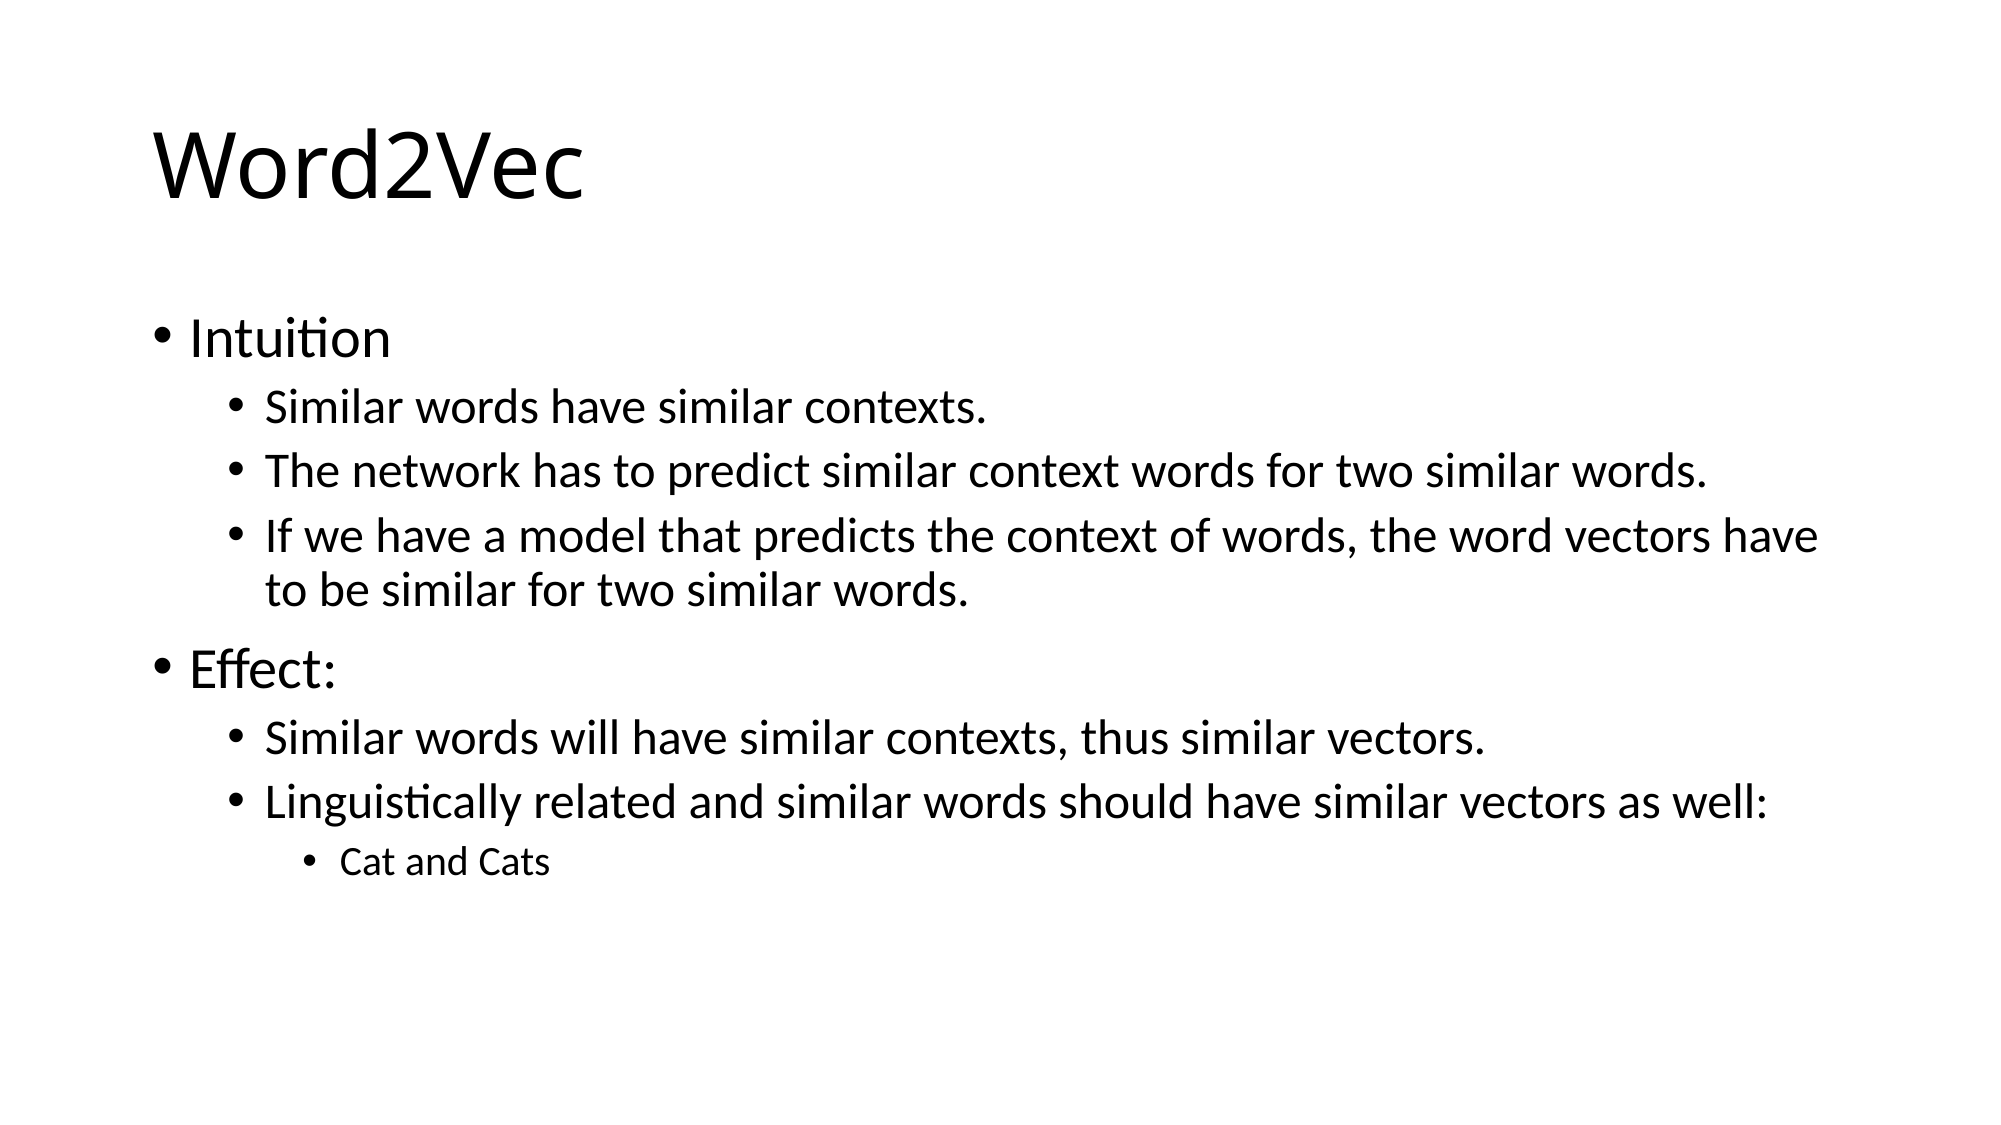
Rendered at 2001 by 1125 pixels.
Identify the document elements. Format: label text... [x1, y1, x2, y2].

list Intuition Similar words have similar contexts. The network has to predict similar context words for two similar words. If we have a model that predicts the context of words, the word vectors have to be similar for two similar words. Effect: Similar words will have similar contexts, thus similar vectors. Linguistically related and similar words should have similar vectors as well: Cat and Cats [137, 299, 1863, 1014]
title Word2Vec [137, 59, 1863, 278]
